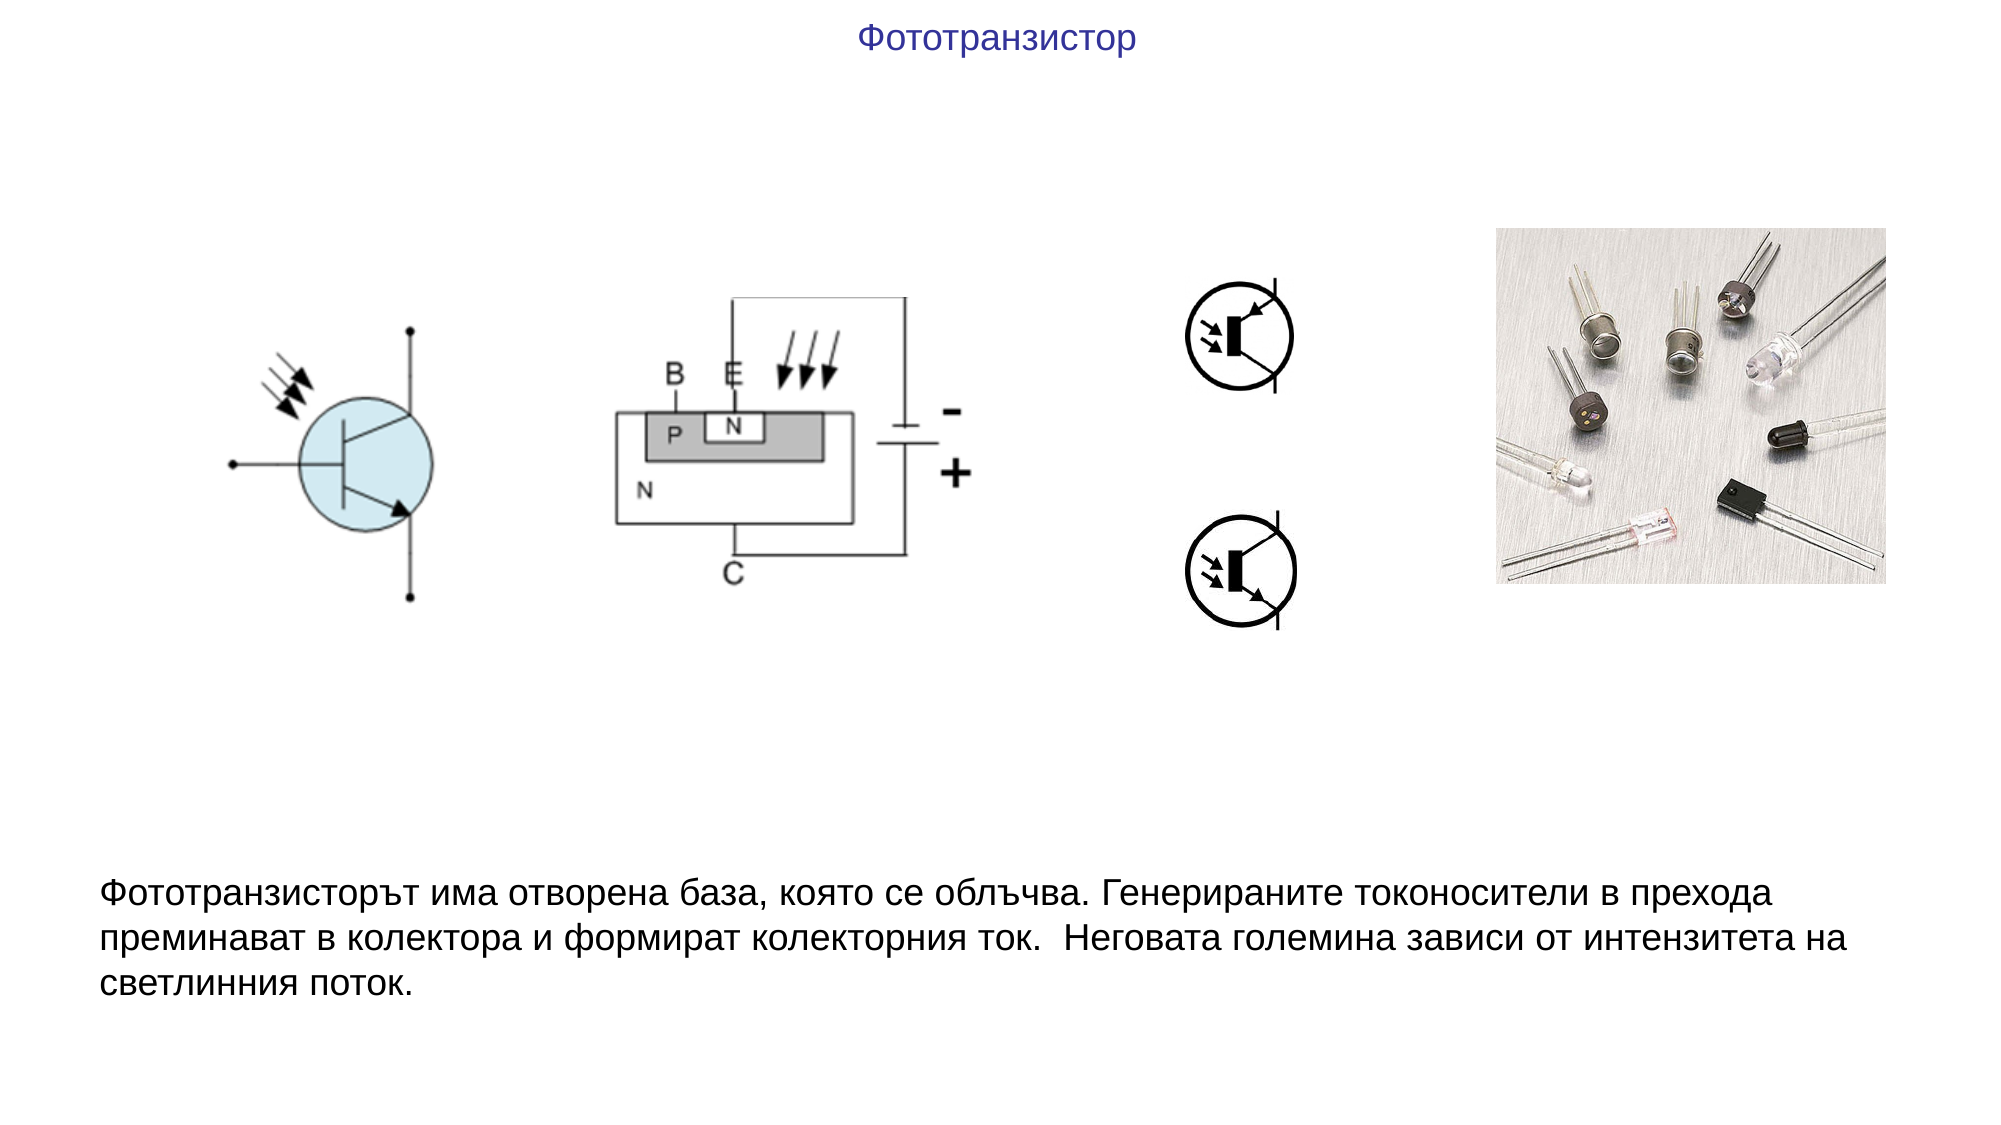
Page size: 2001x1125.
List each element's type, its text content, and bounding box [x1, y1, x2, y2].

text_box Фототранзистор [1, 5, 1993, 66]
picture [1185, 509, 1298, 631]
picture [1185, 276, 1294, 395]
text_box Фототранзисторът има отворена база, която се облъчва. Генерираните токоносители в прехода преминават в колектора и формират колекторния ток. Неговата големина зависи от интензитета на светлинния поток. [84, 861, 1916, 1011]
picture [1495, 228, 1887, 584]
picture [149, 297, 1014, 631]
